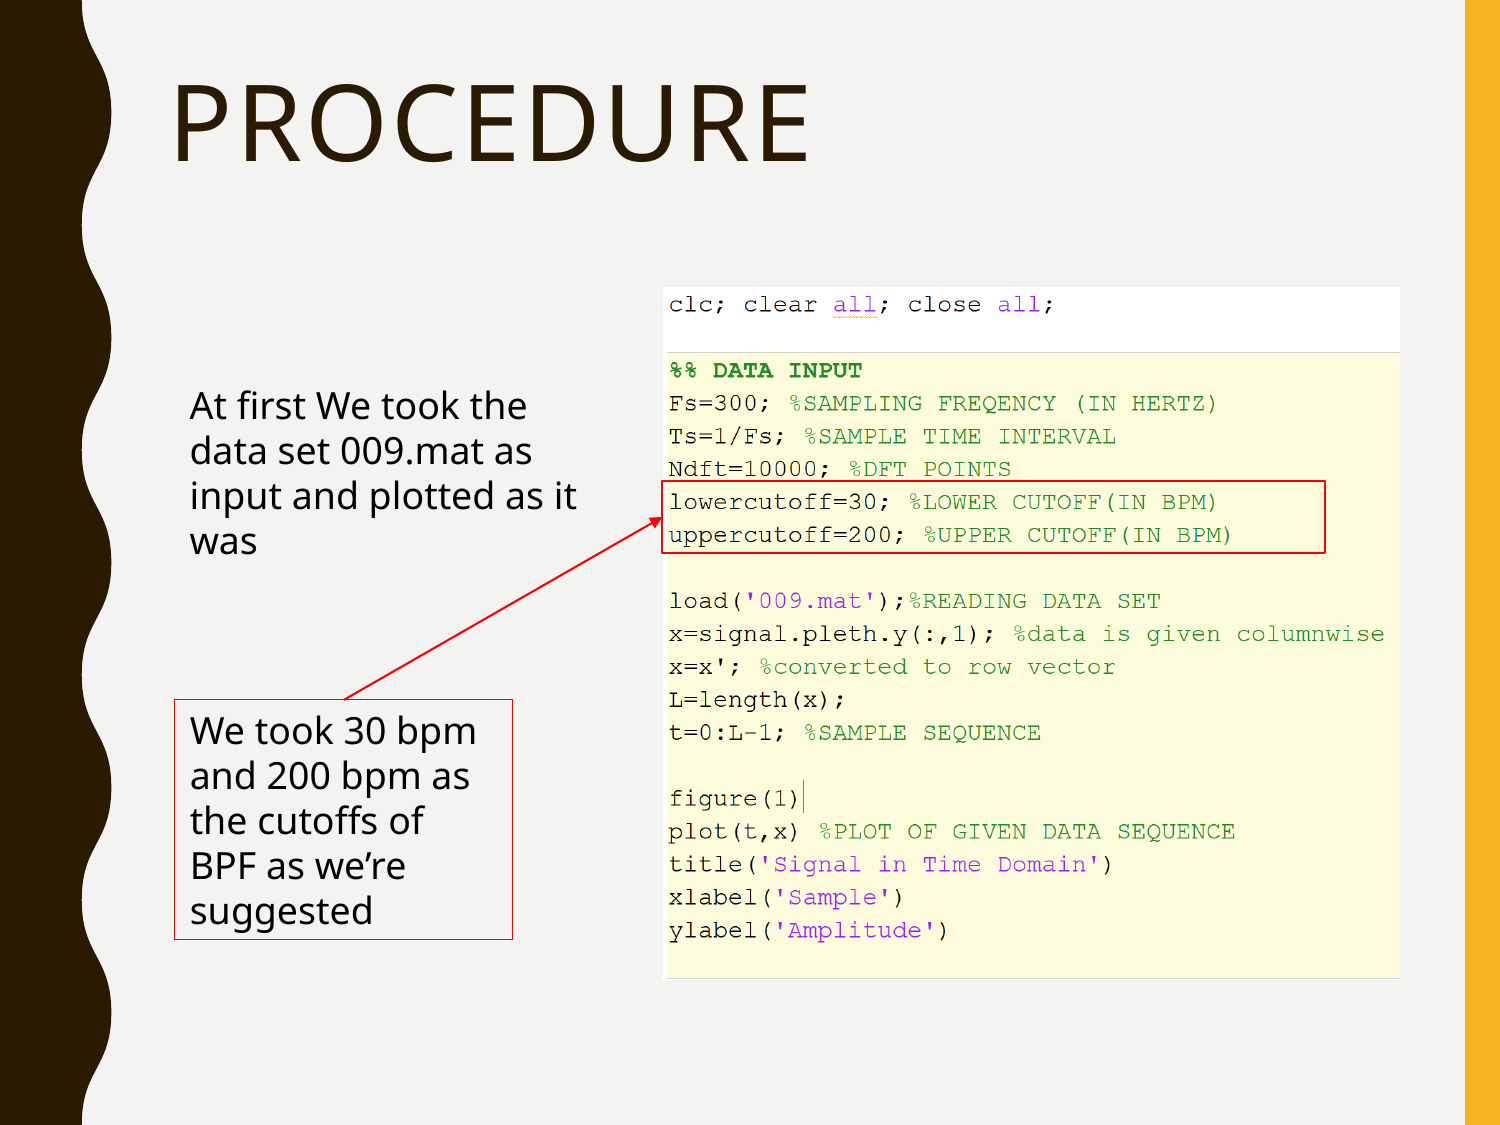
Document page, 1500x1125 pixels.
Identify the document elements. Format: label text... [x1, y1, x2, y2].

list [663, 287, 1400, 980]
title PROCEDURE [154, 62, 1407, 308]
text_box We took 30 bpm and 200 bpm as the cutoffs of BPF as we’re suggested [174, 699, 513, 940]
text_box At first We took the data set 009.mat as input and plotted as it was [174, 374, 613, 570]
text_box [343, 516, 663, 700]
